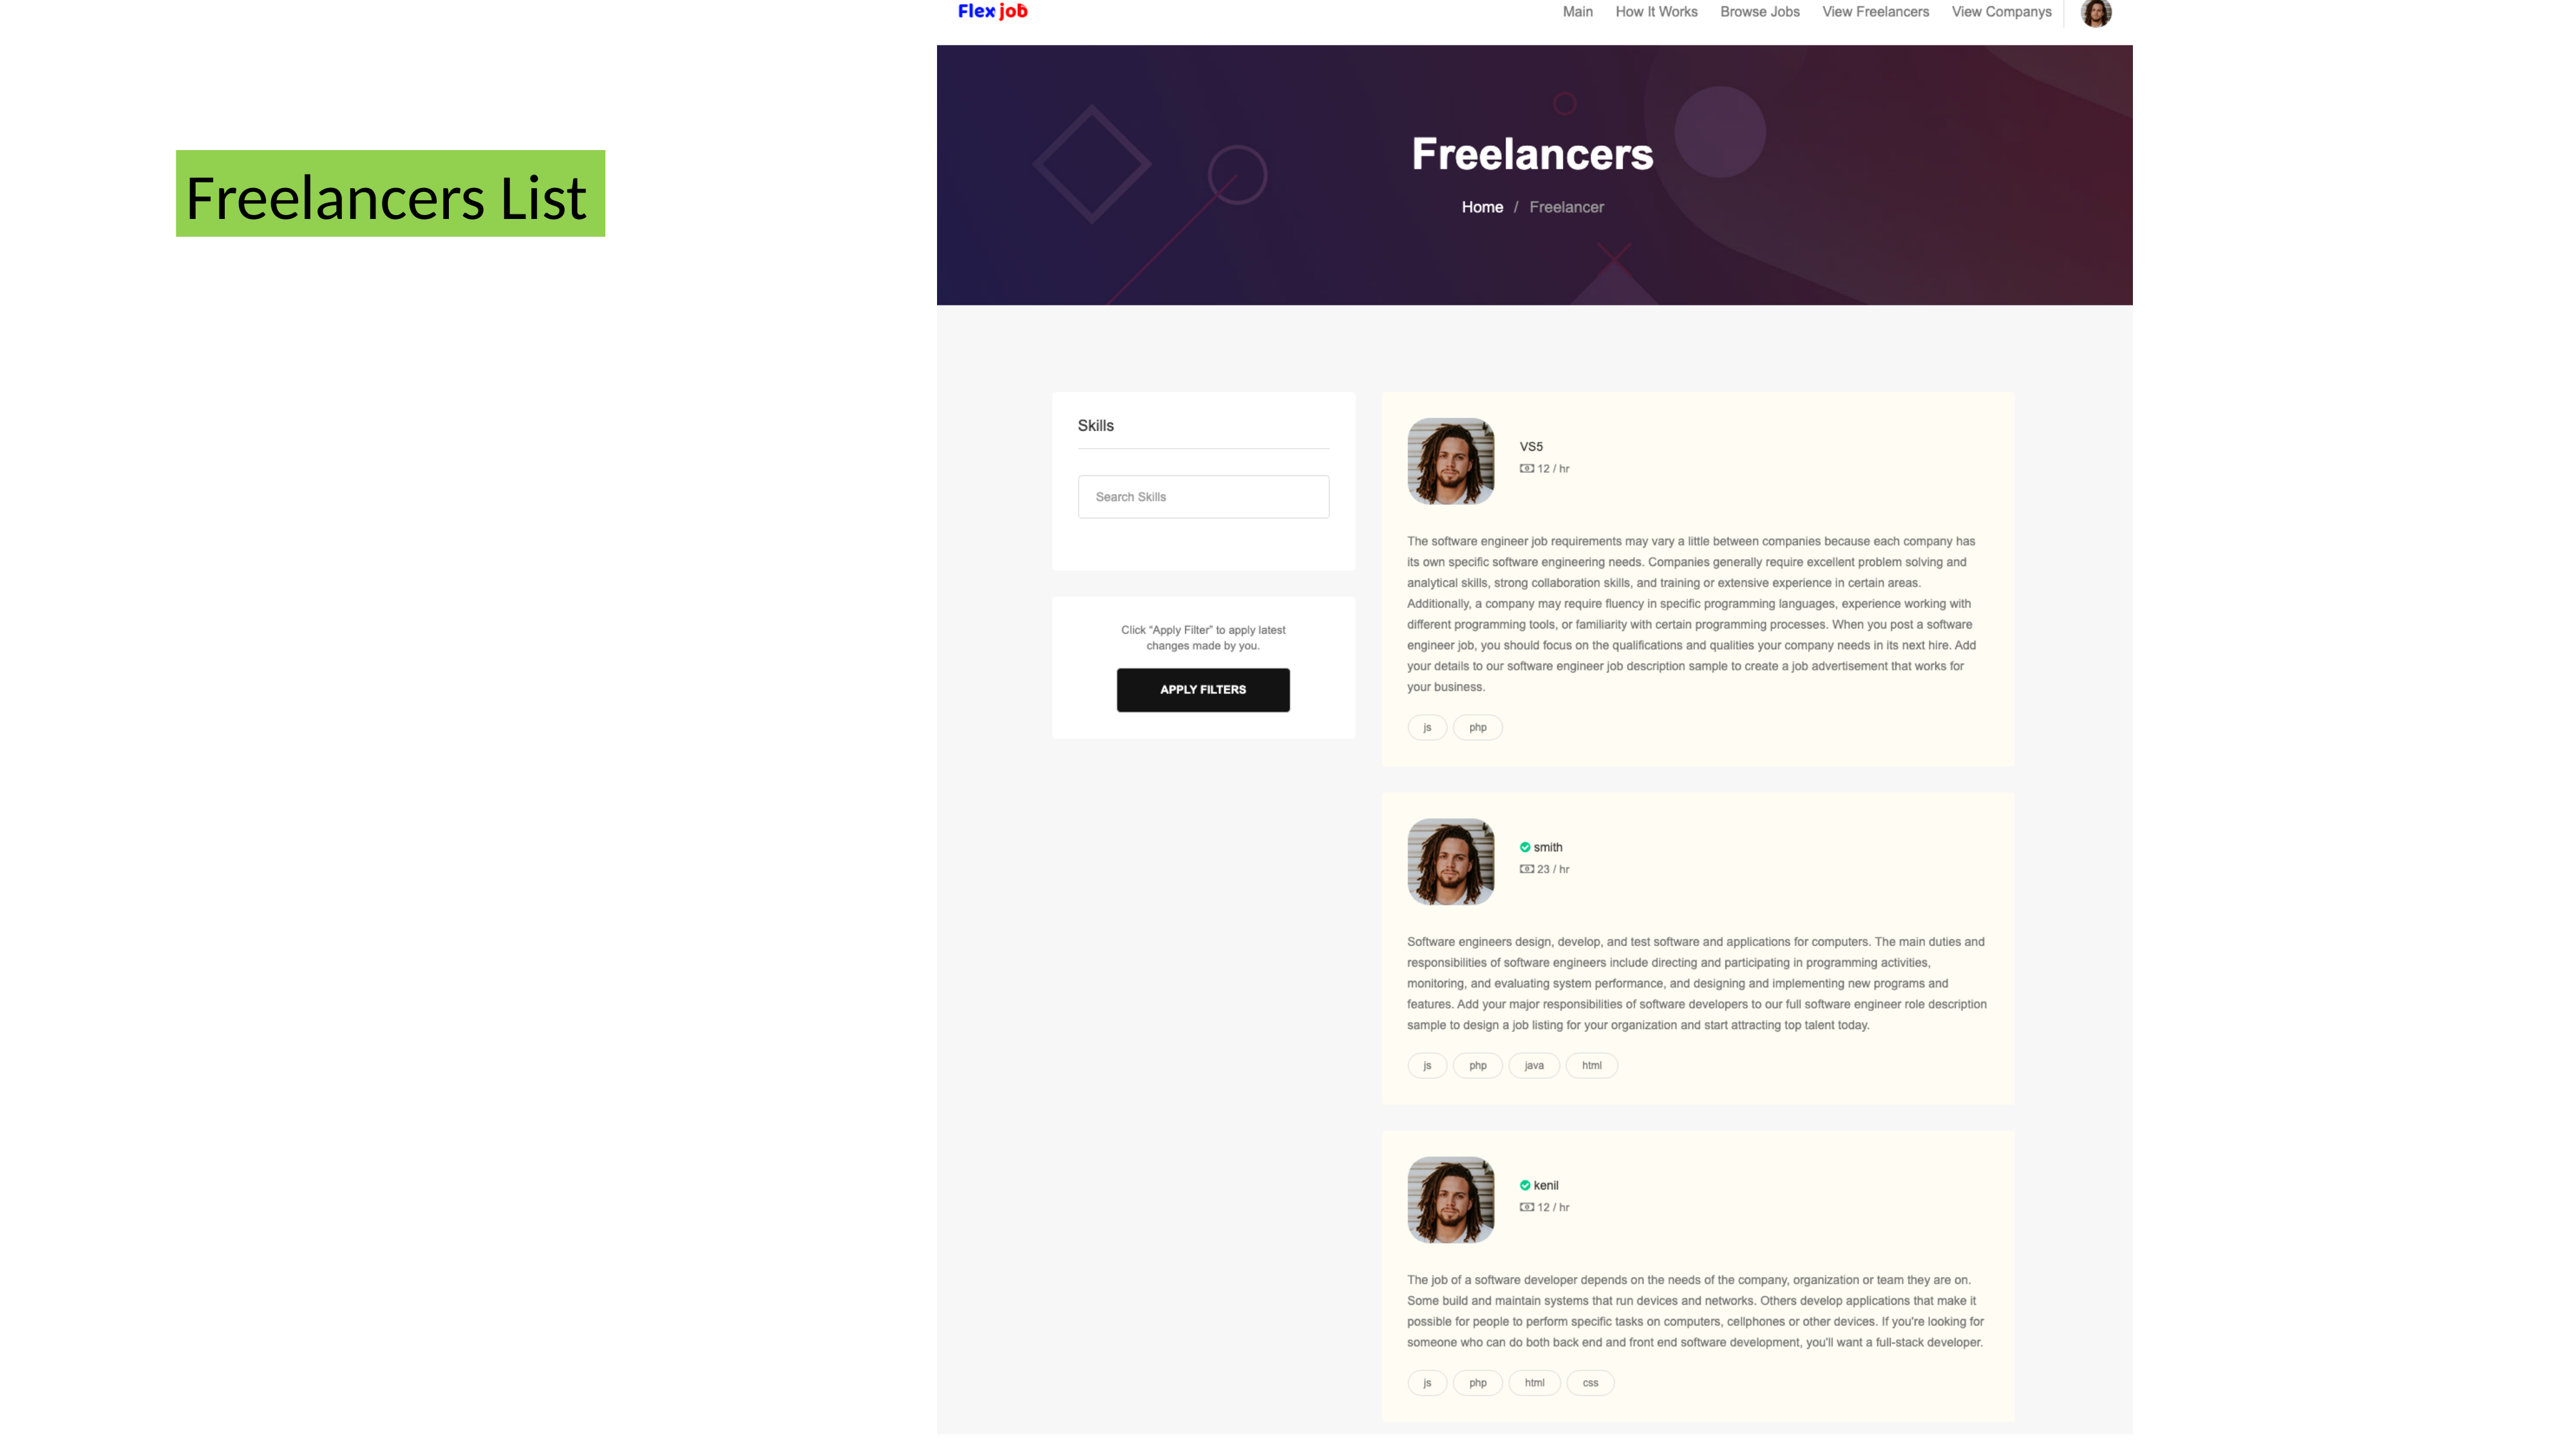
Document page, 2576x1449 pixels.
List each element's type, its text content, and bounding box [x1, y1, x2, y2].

text_box Freelancers List [176, 150, 605, 237]
picture [937, 0, 2133, 1434]
